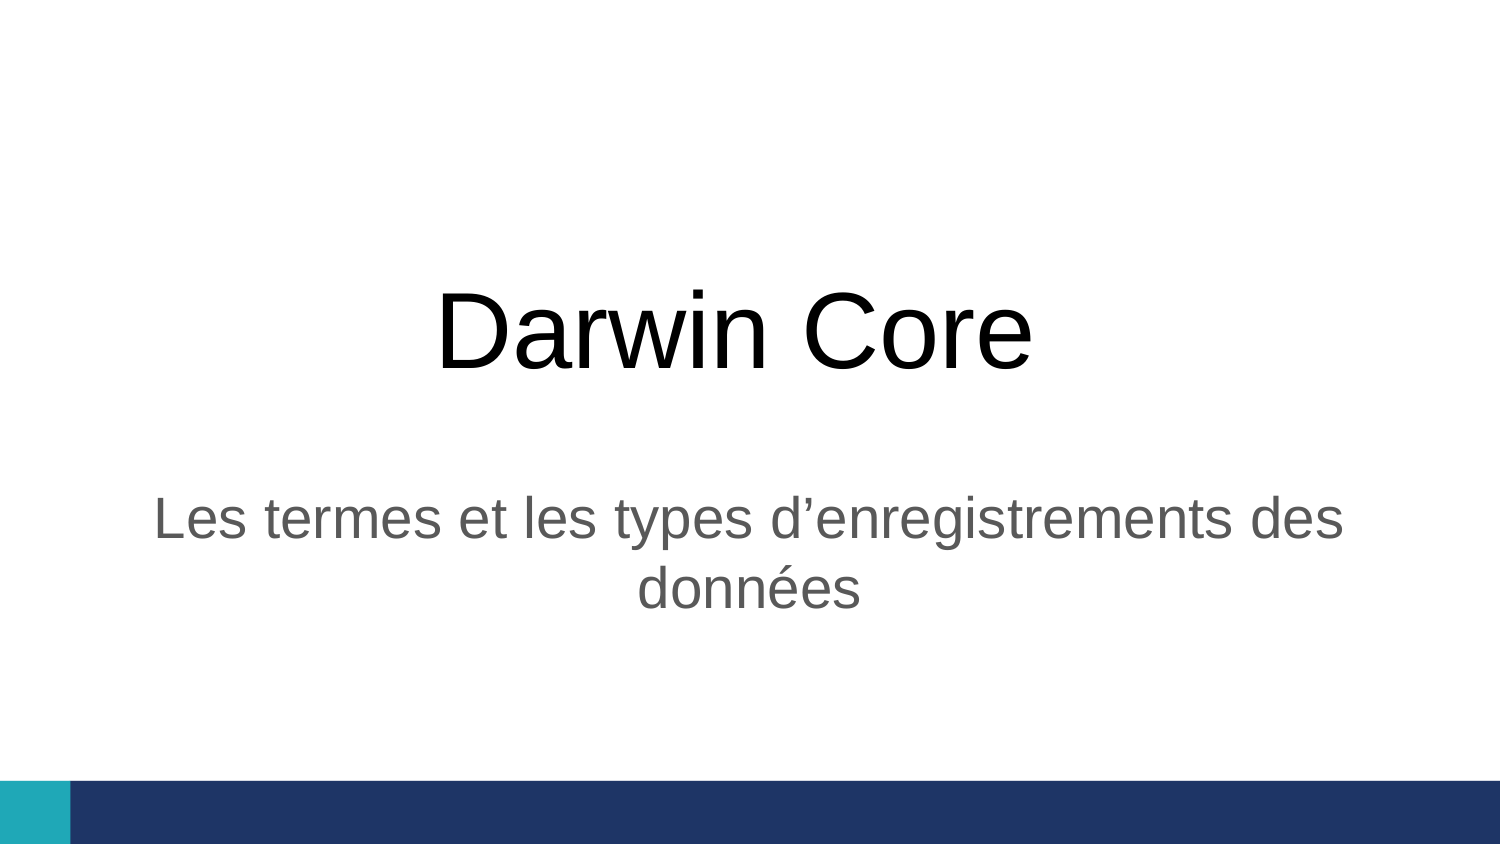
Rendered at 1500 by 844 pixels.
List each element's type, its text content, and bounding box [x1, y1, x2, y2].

subtitle Les termes et les types d’enregistrements des données [51, 464, 1449, 595]
title Darwin Core [51, 68, 1449, 406]
picture [0, 0, 1500, 844]
